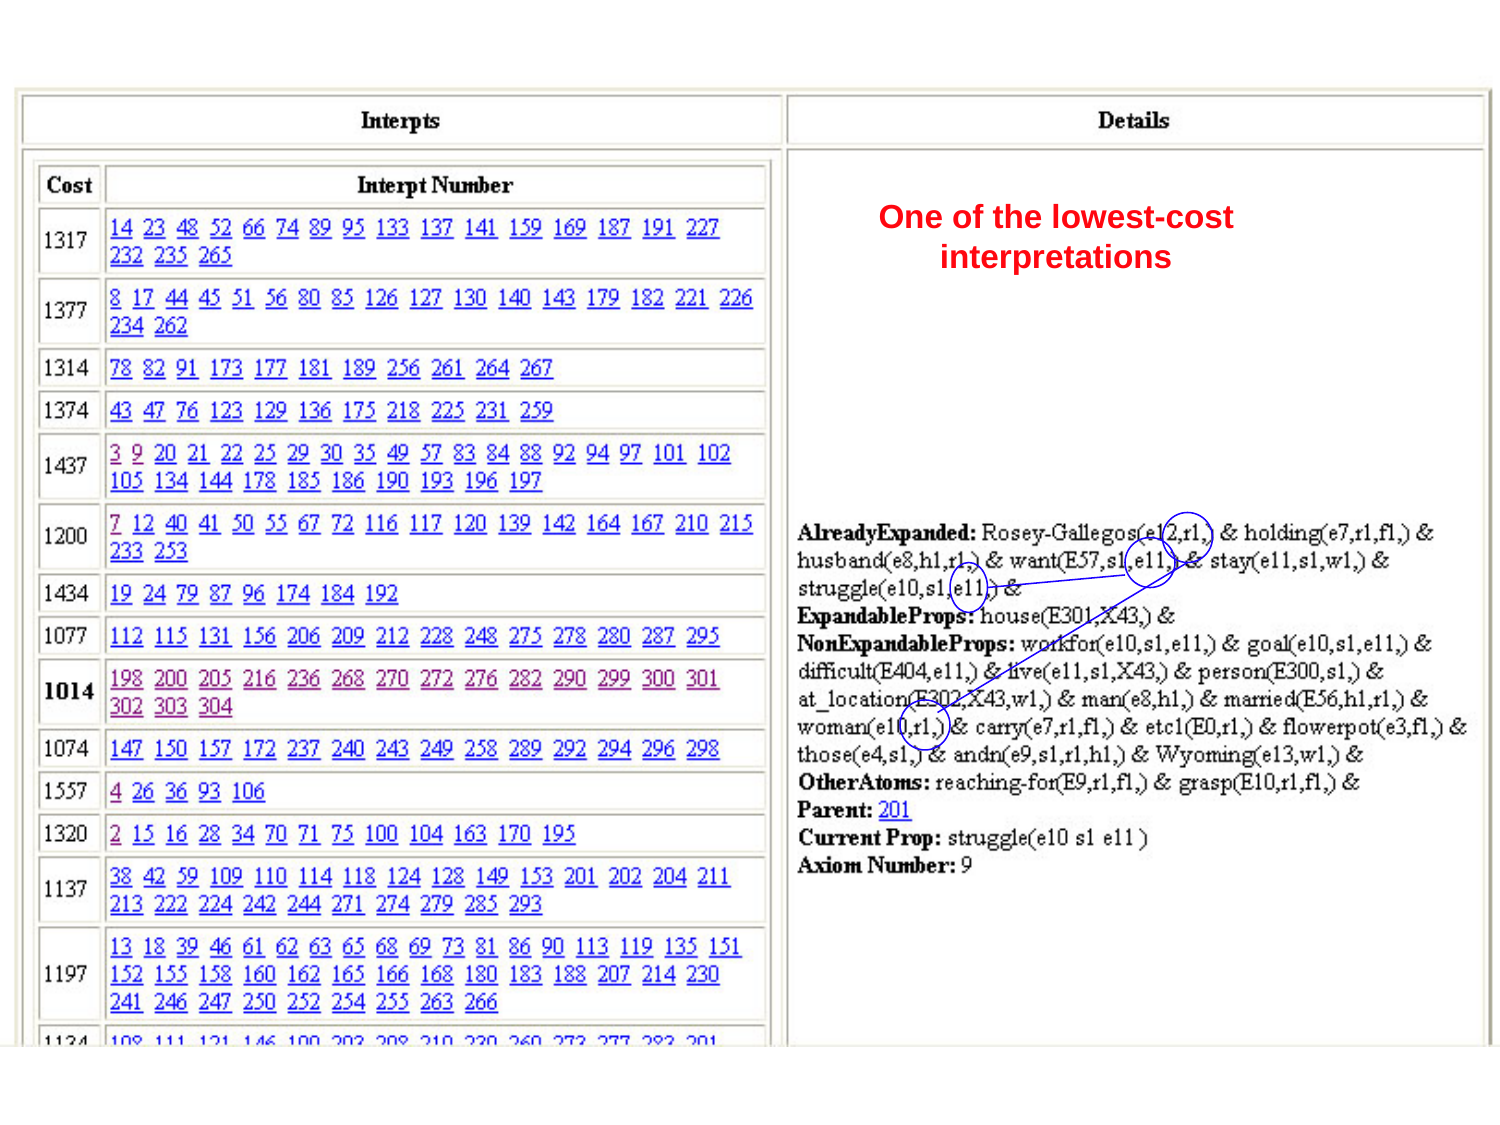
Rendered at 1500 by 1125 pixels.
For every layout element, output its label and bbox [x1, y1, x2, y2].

picture [0, 62, 1500, 1048]
